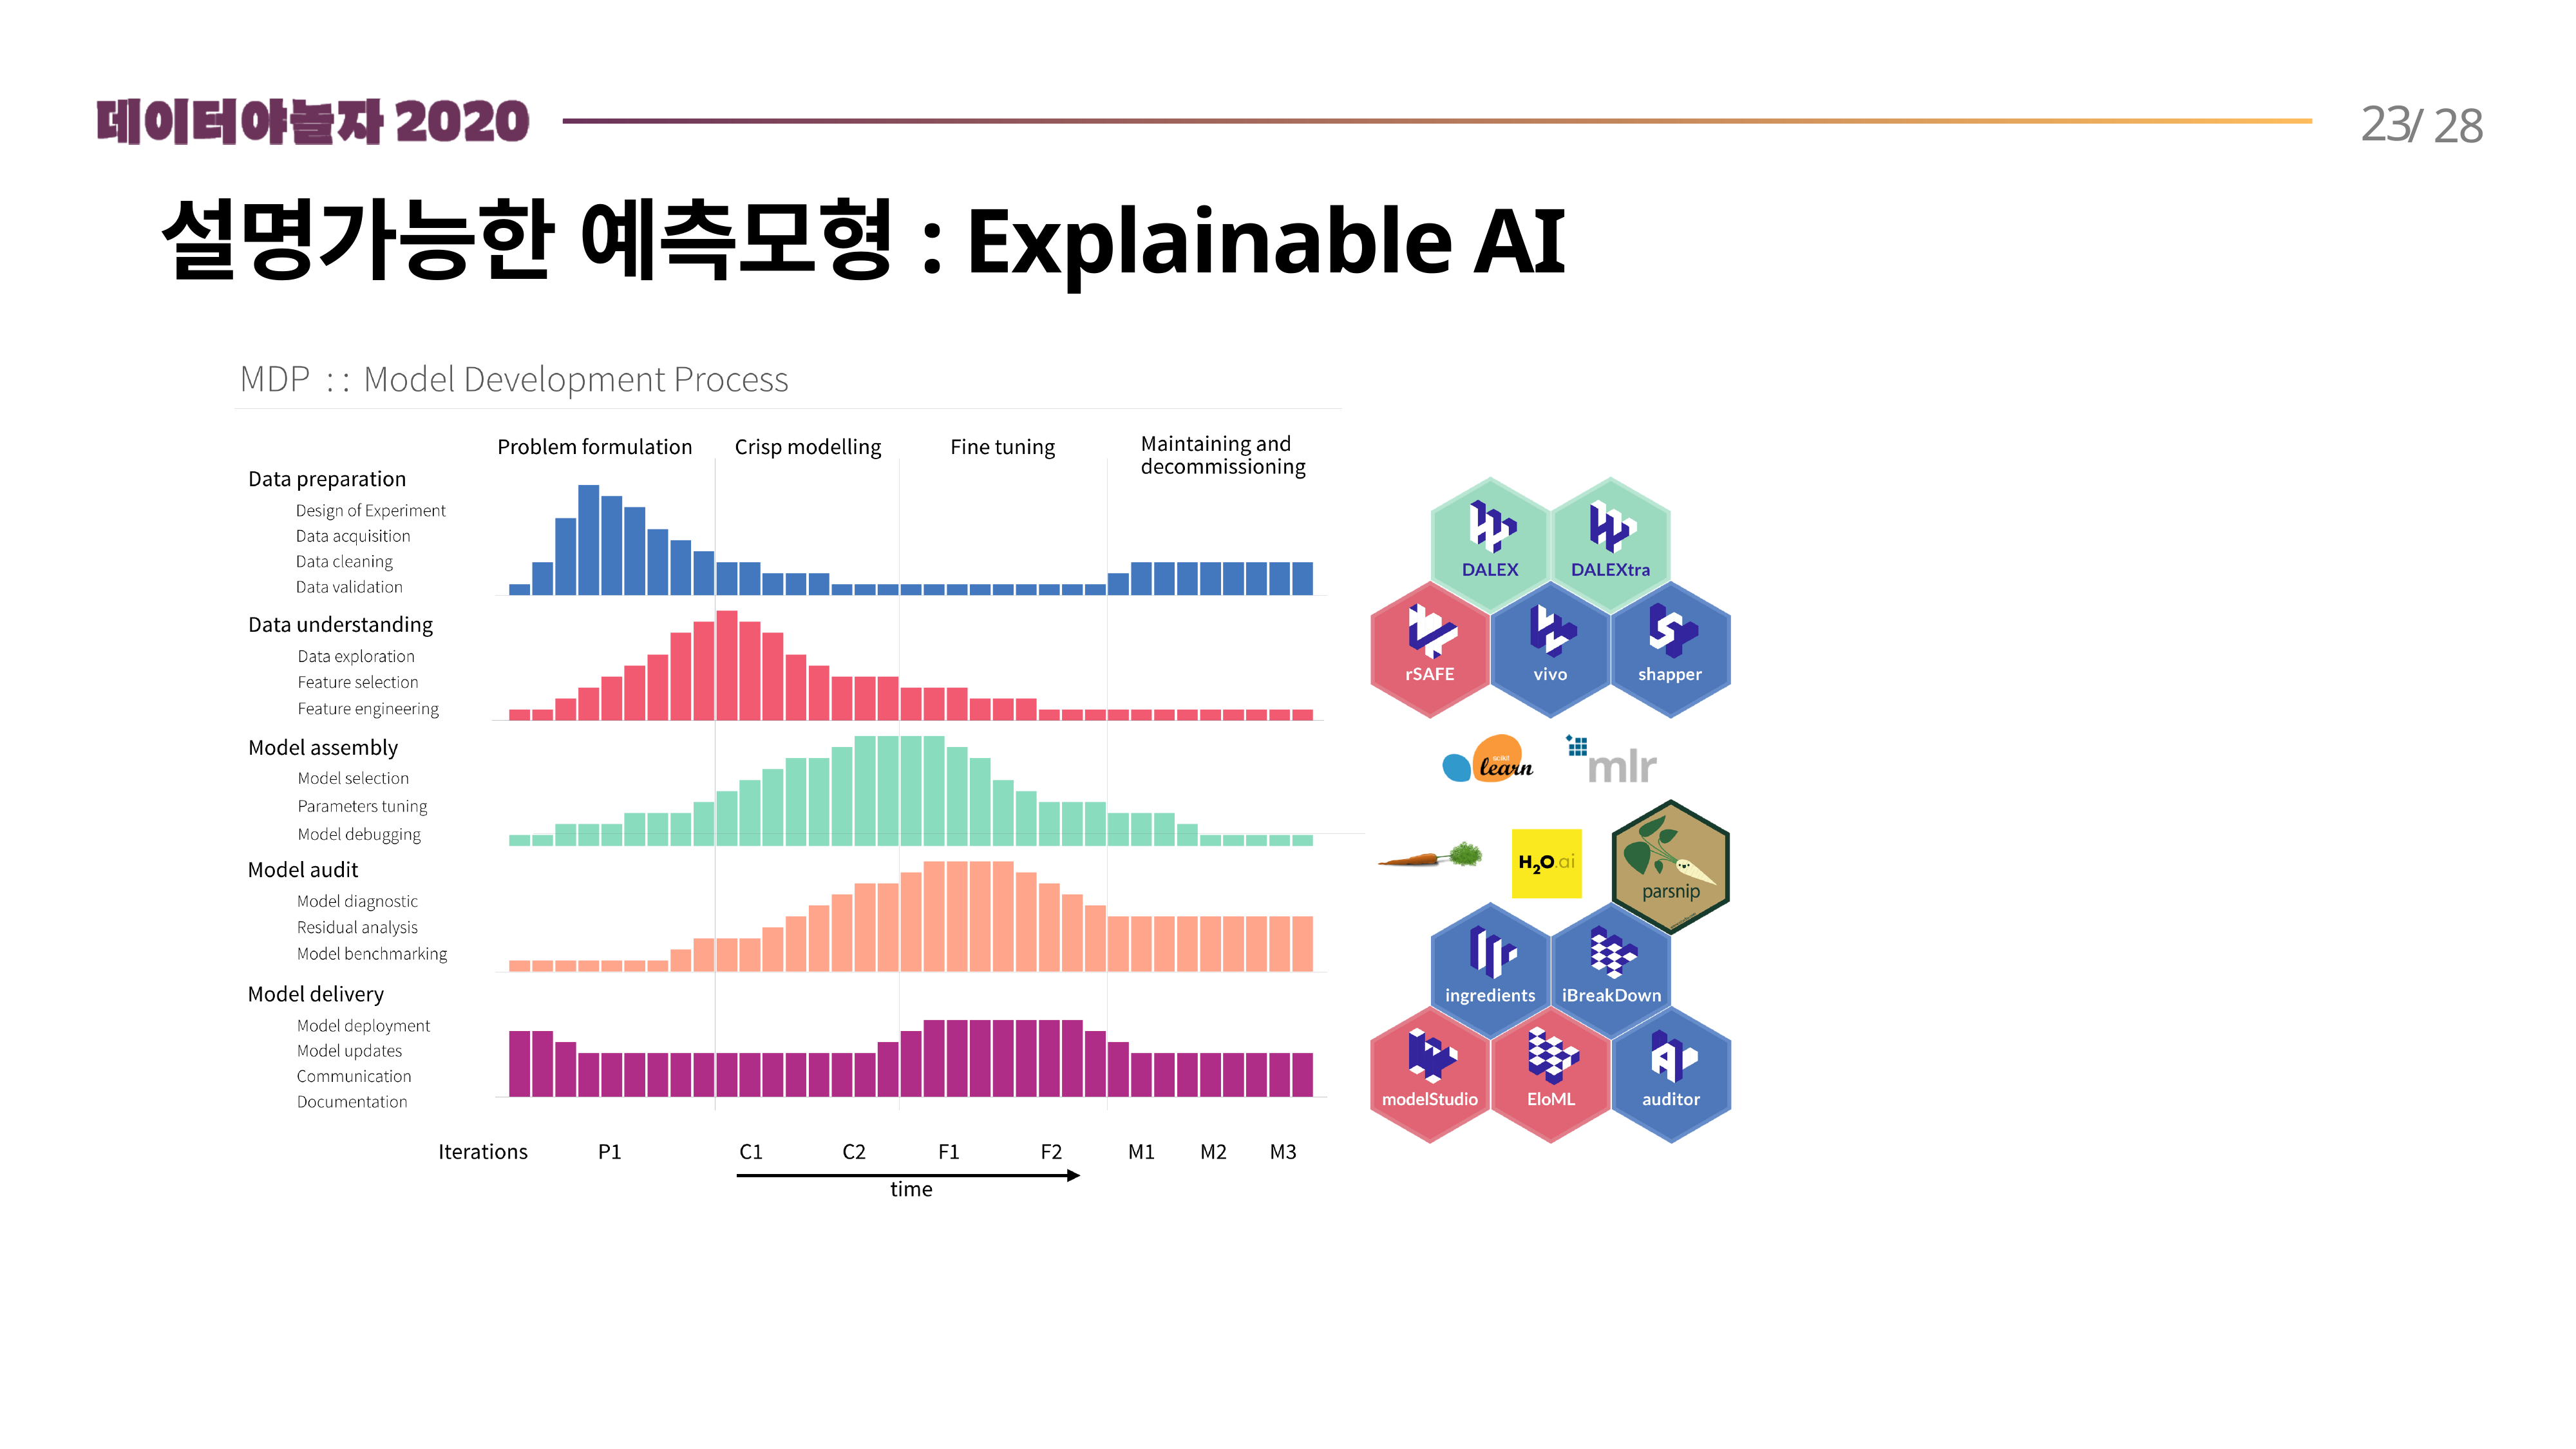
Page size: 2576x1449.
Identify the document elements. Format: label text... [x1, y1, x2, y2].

picture [97, 99, 529, 145]
picture [220, 348, 1745, 1209]
slide_number 23 [2351, 88, 2550, 166]
list 설명가능한 예측모형: Explainable AI [149, 191, 1991, 289]
